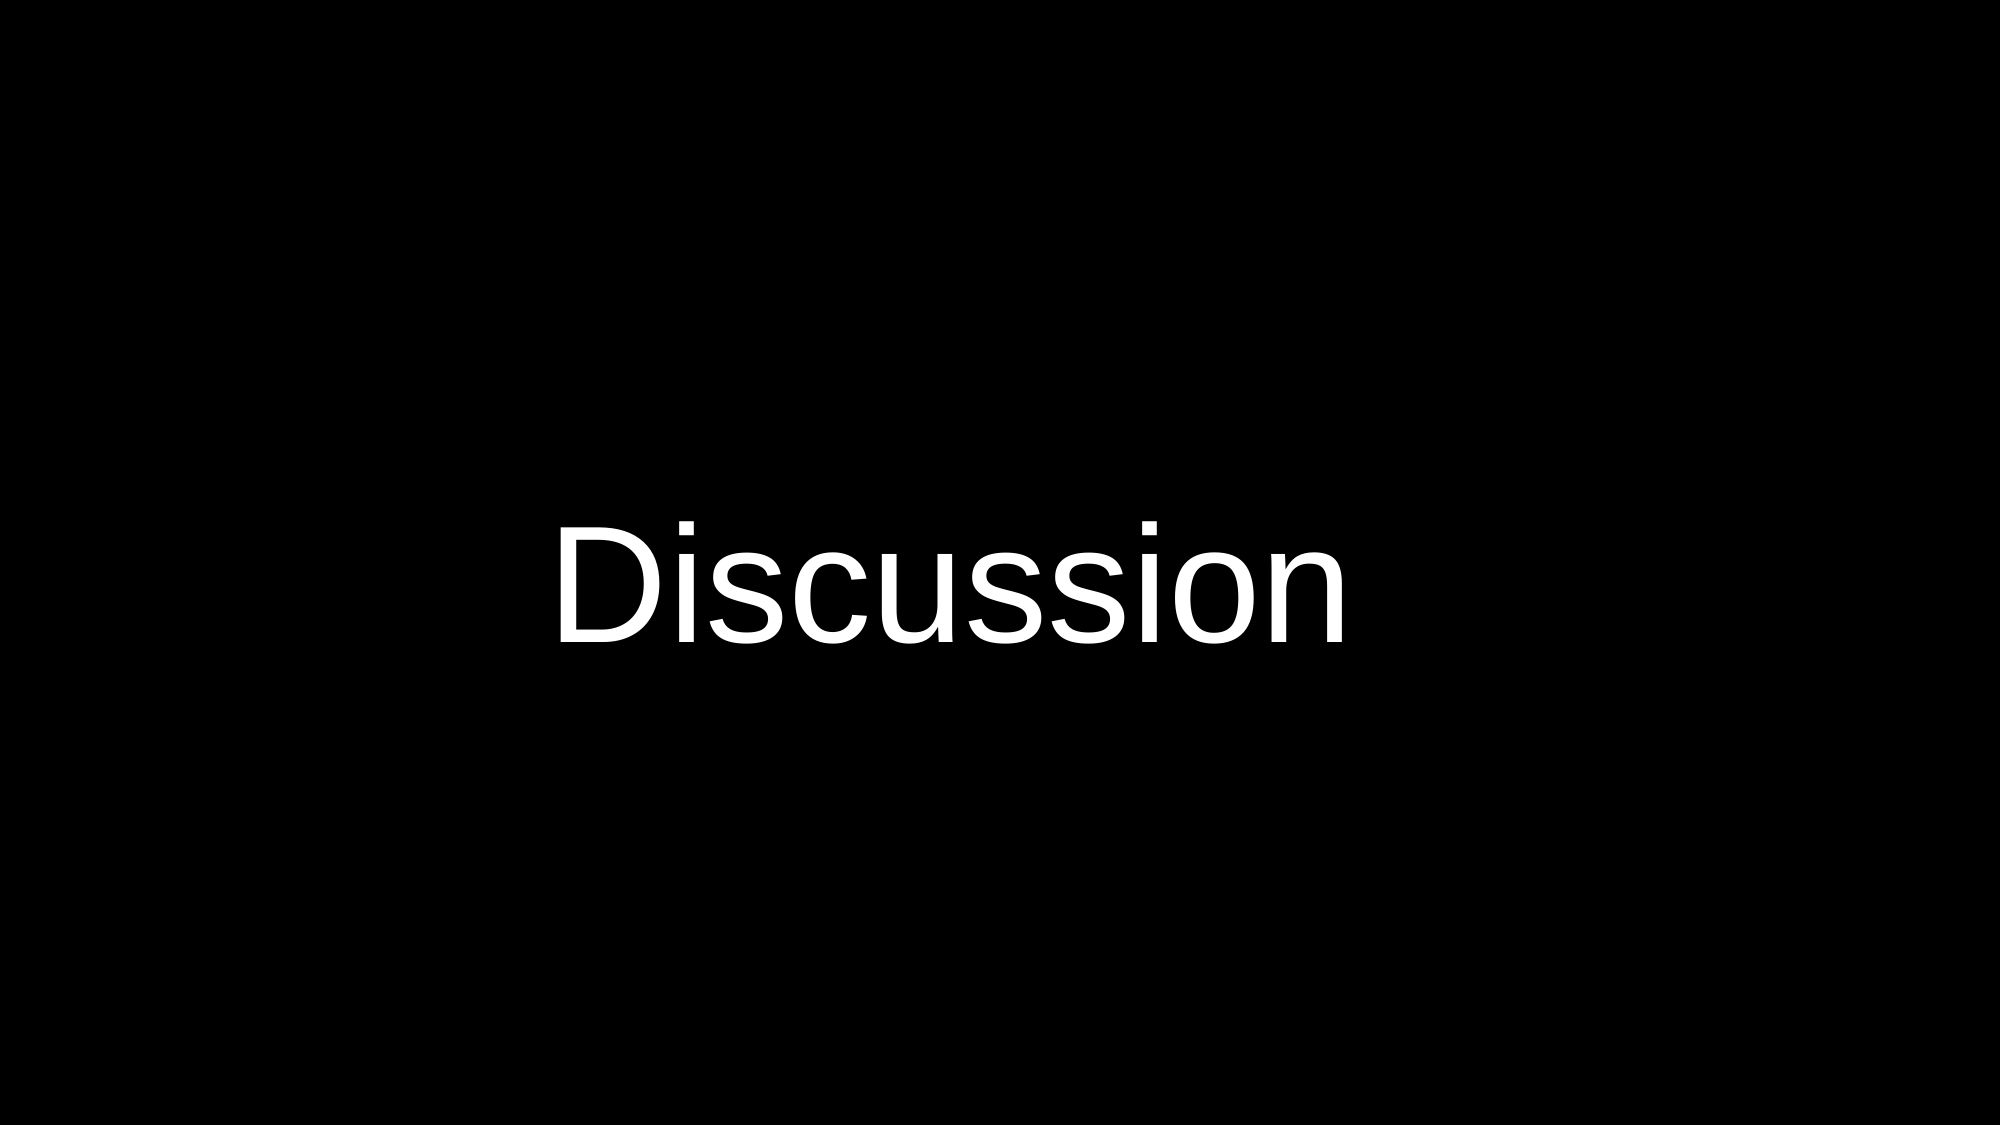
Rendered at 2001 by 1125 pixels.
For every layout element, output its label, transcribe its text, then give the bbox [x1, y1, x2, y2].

title Discussion [527, 426, 1473, 699]
